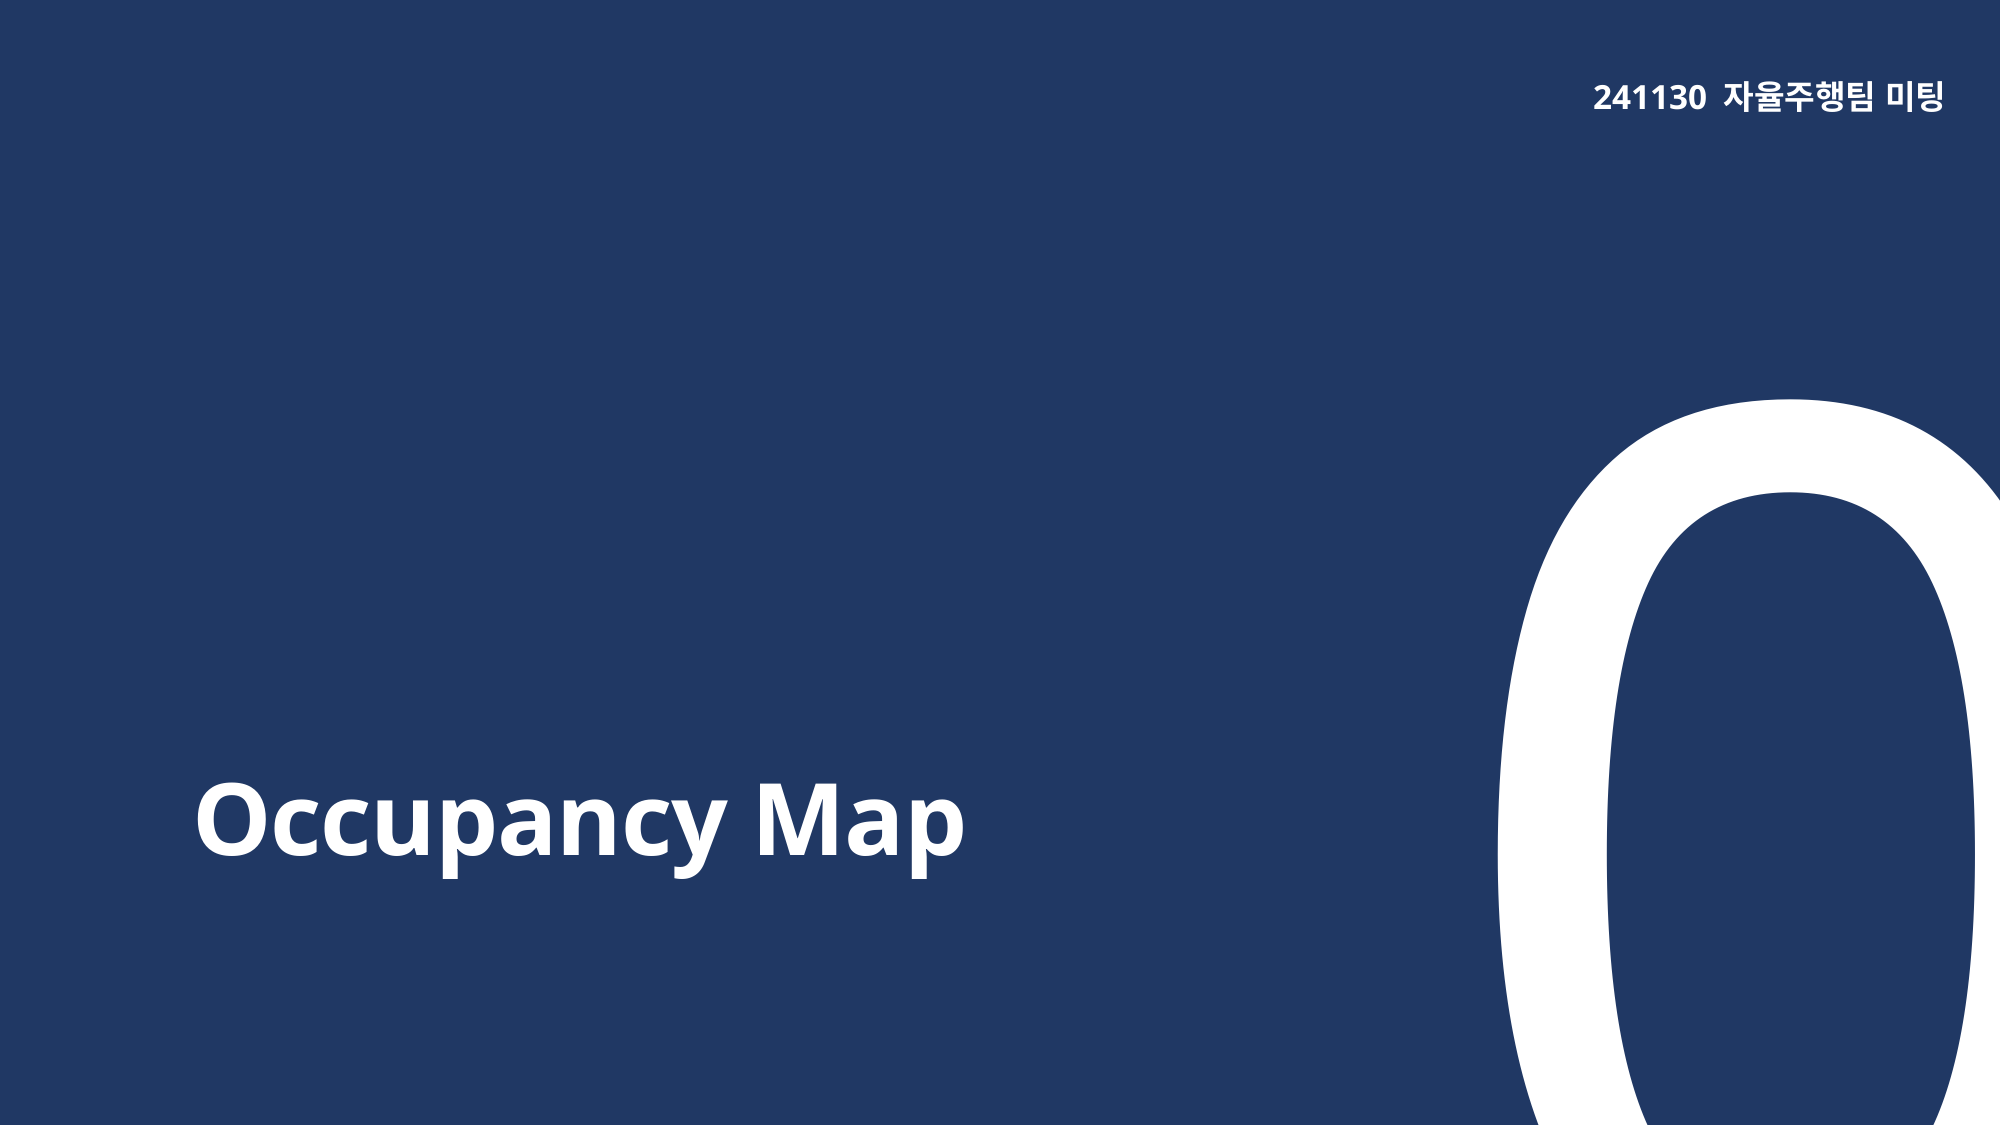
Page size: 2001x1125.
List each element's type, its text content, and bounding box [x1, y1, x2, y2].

text_box 241130 자율주행팀 미팅 [1578, 68, 1962, 124]
text_box 0 [1423, 51, 2000, 1125]
text_box [0, 0, 2000, 1125]
text_box Occupancy Map [177, 717, 1166, 883]
